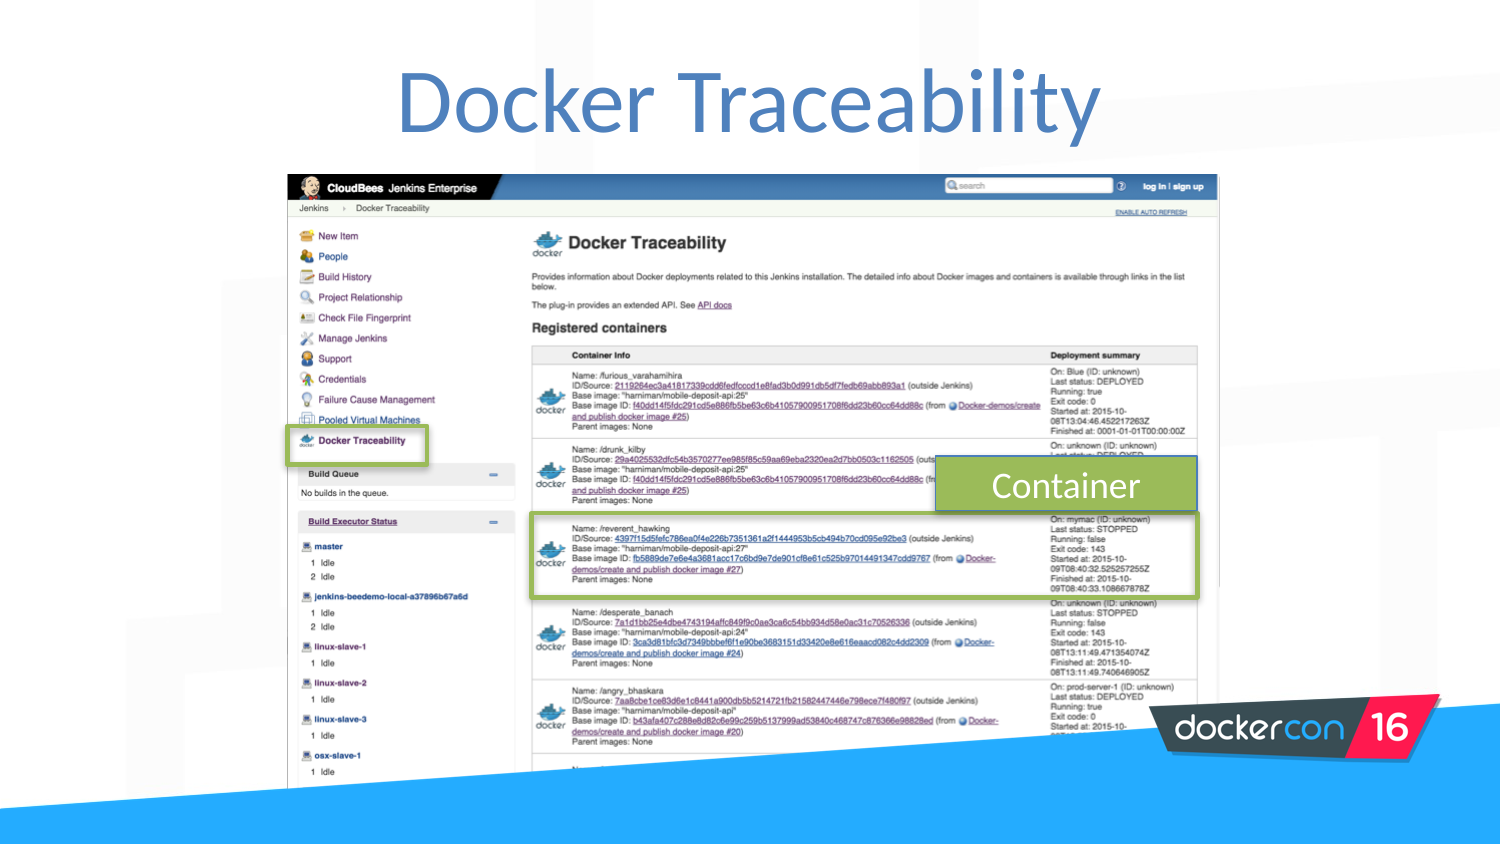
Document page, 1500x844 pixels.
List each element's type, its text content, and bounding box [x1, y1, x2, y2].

title Docker Traceability [75, 33, 1425, 175]
picture [0, 0, 1500, 844]
